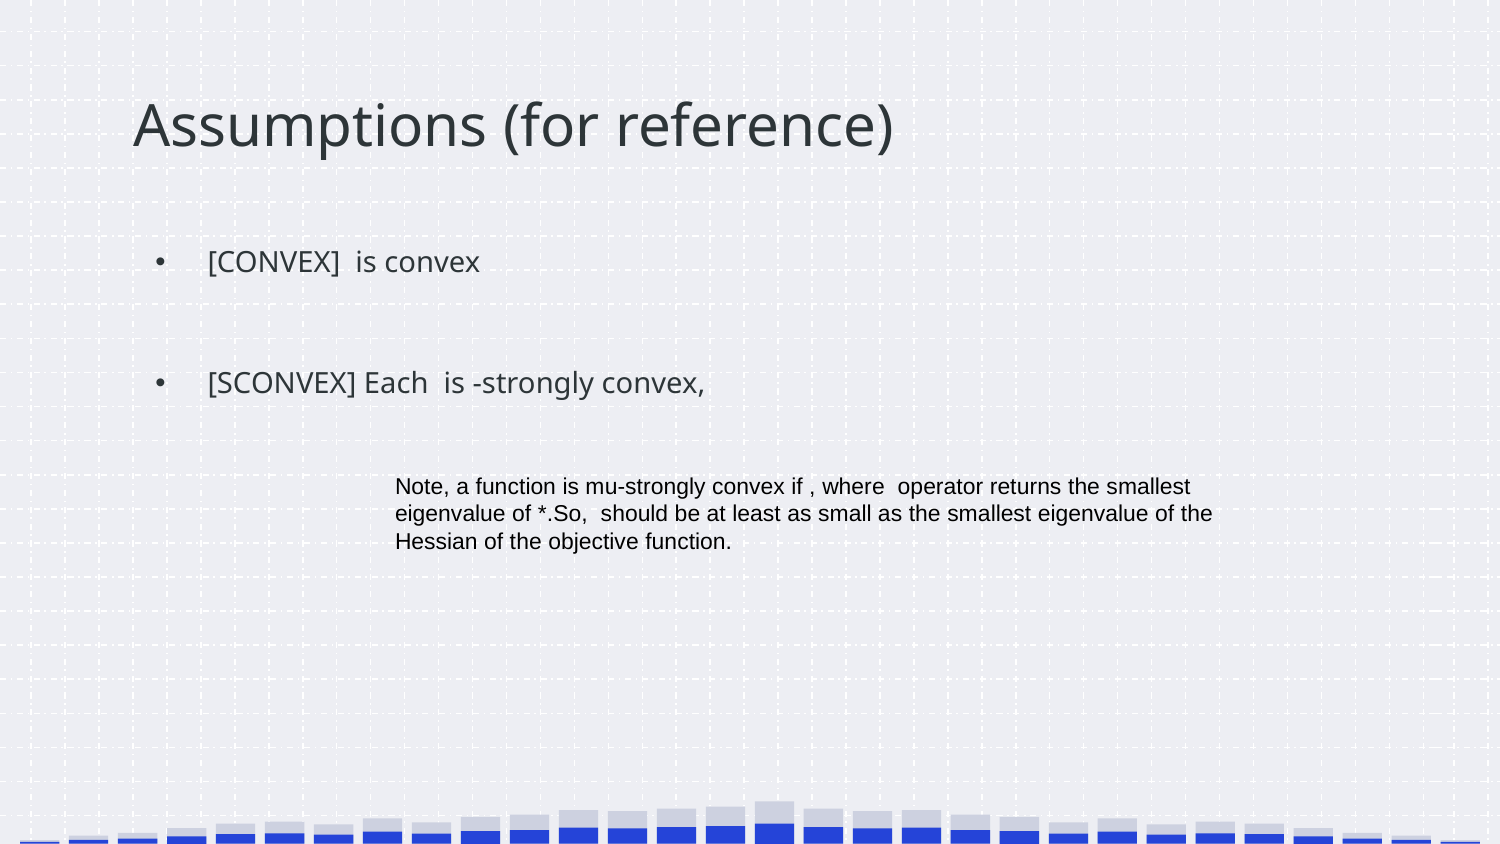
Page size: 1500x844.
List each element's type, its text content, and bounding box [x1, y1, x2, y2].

title Assumptions (for reference) [118, 72, 1382, 167]
